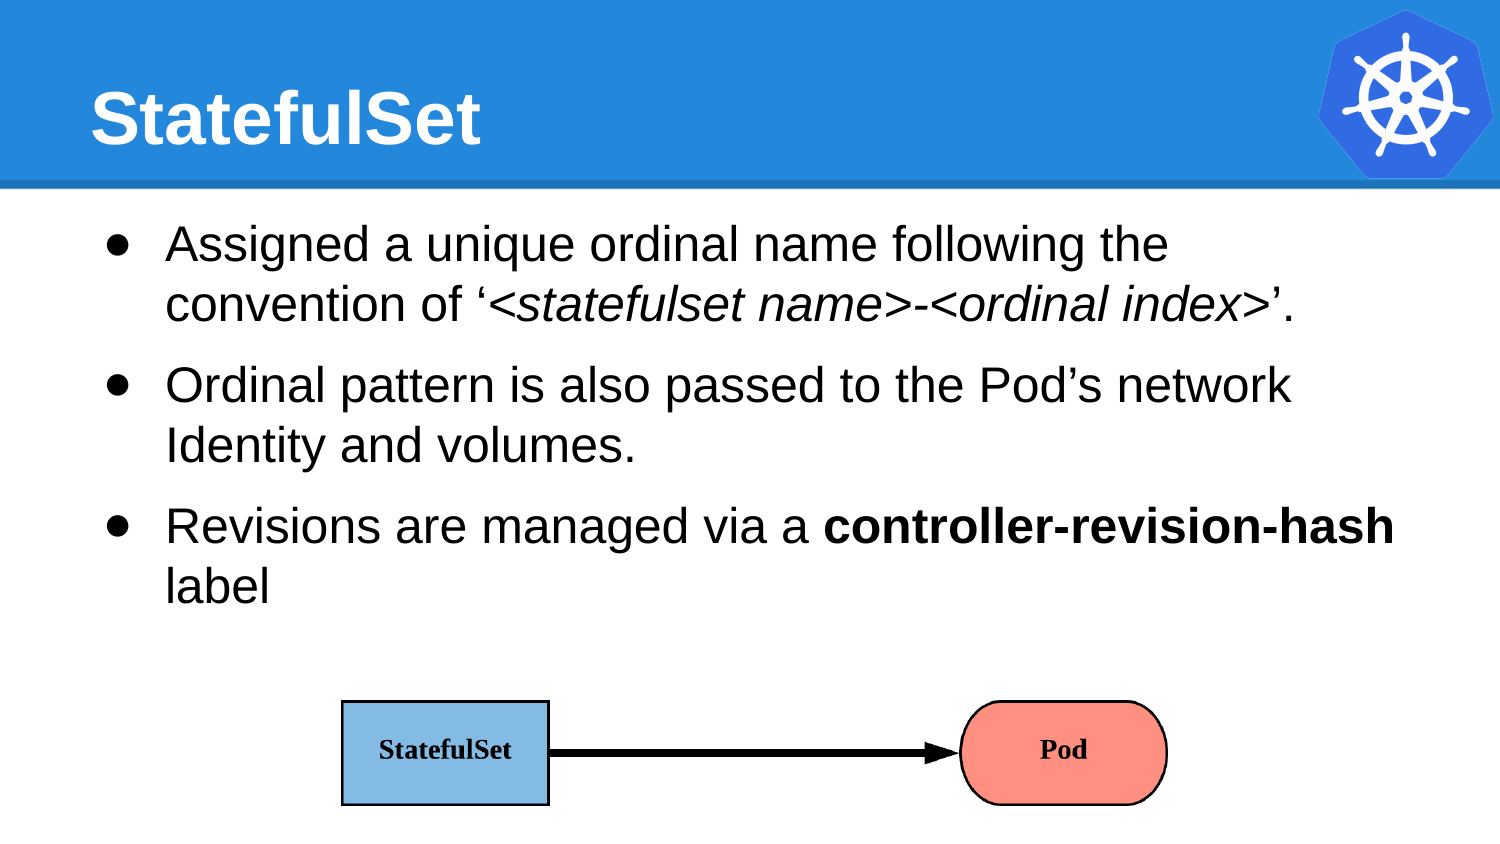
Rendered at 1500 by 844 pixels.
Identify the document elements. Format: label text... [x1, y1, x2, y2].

picture [315, 674, 1185, 828]
title StatefulSet [75, 33, 1425, 175]
list Assigned a unique ordinal name following the convention of ‘<statefulset name>-<ordinal index>’. Ordinal pattern is also passed to the Pod’s network Identity and volumes. Revisions are managed via a controller-revision-hash label [75, 196, 1425, 808]
picture [1318, 7, 1494, 182]
